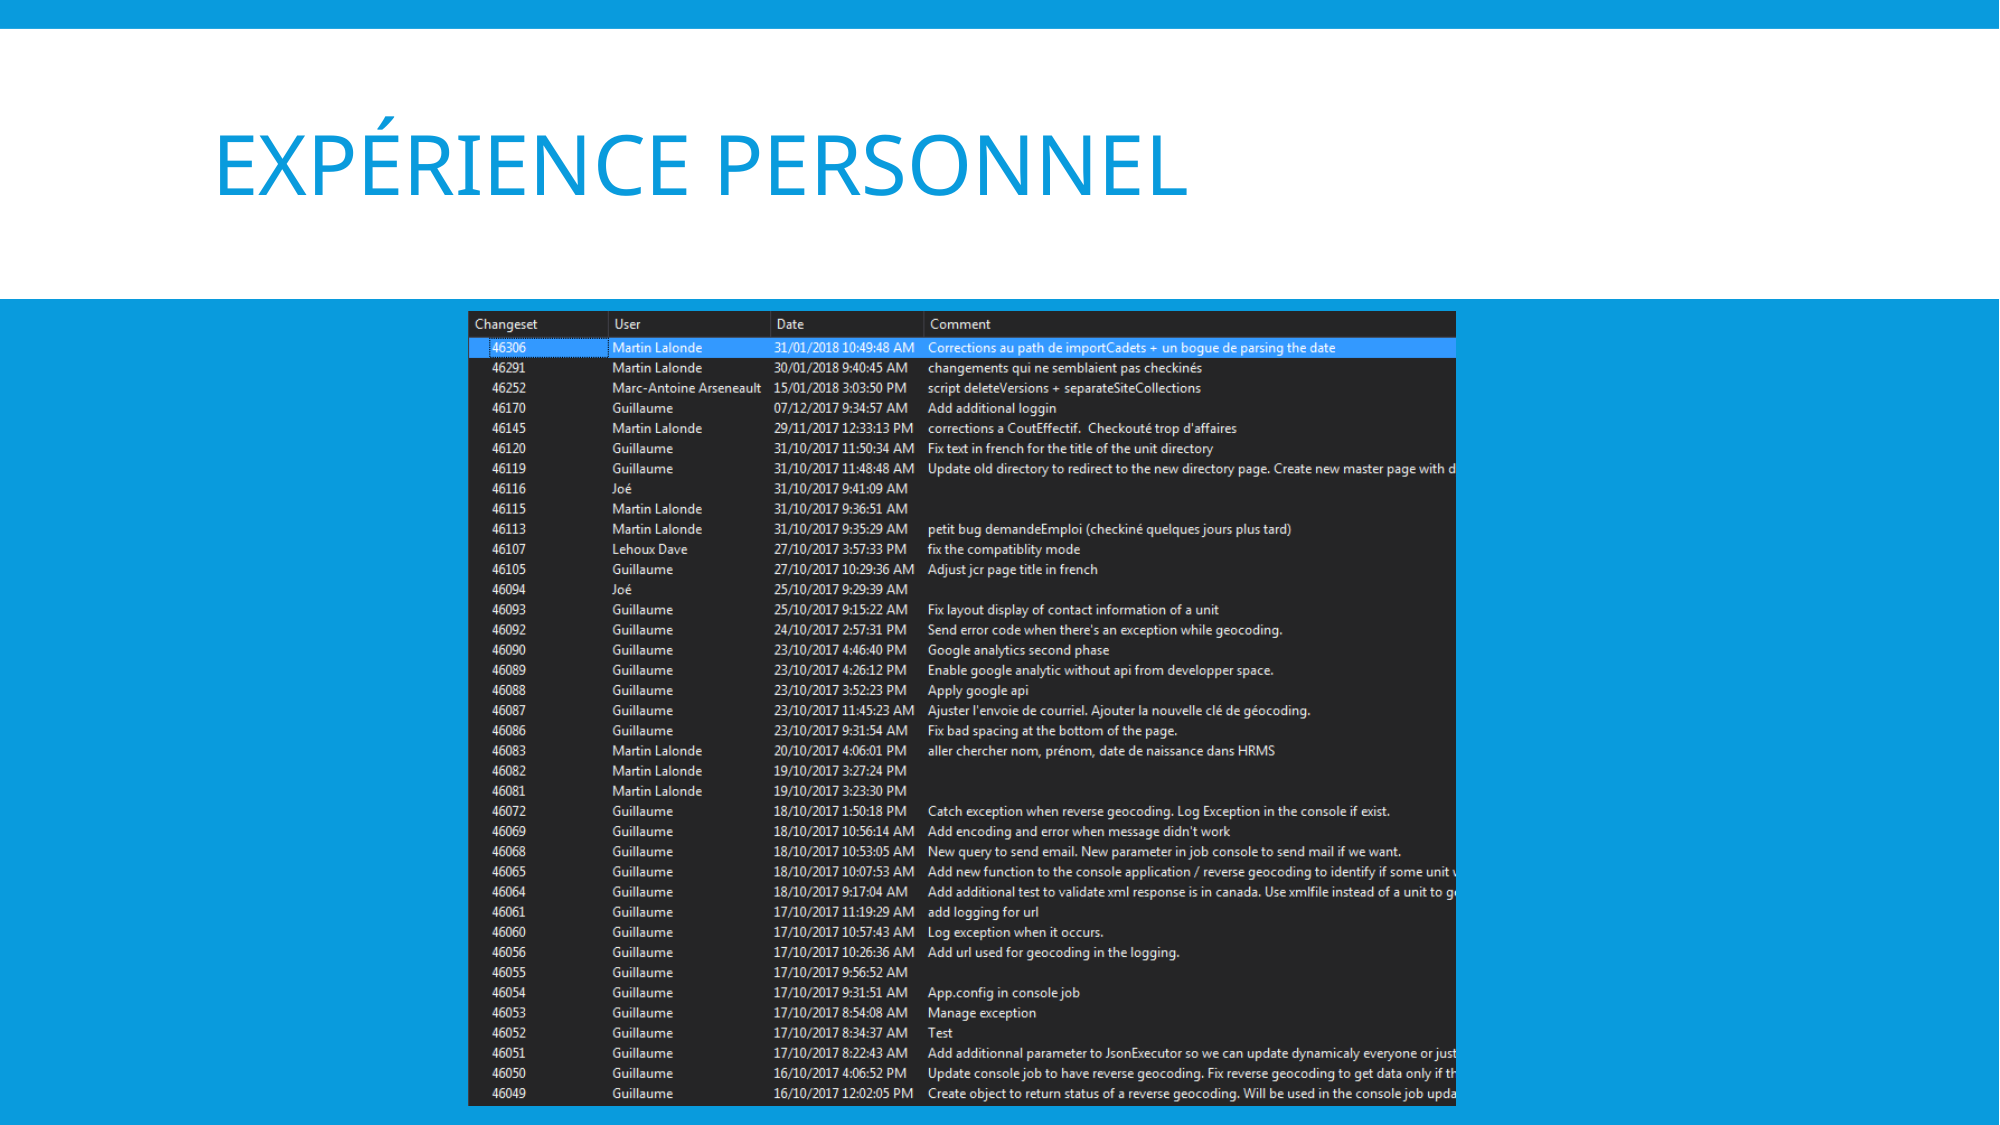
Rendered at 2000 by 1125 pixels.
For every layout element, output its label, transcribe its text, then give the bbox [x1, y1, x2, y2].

title Expérience personnel [197, 46, 1802, 295]
picture [469, 312, 1455, 1105]
